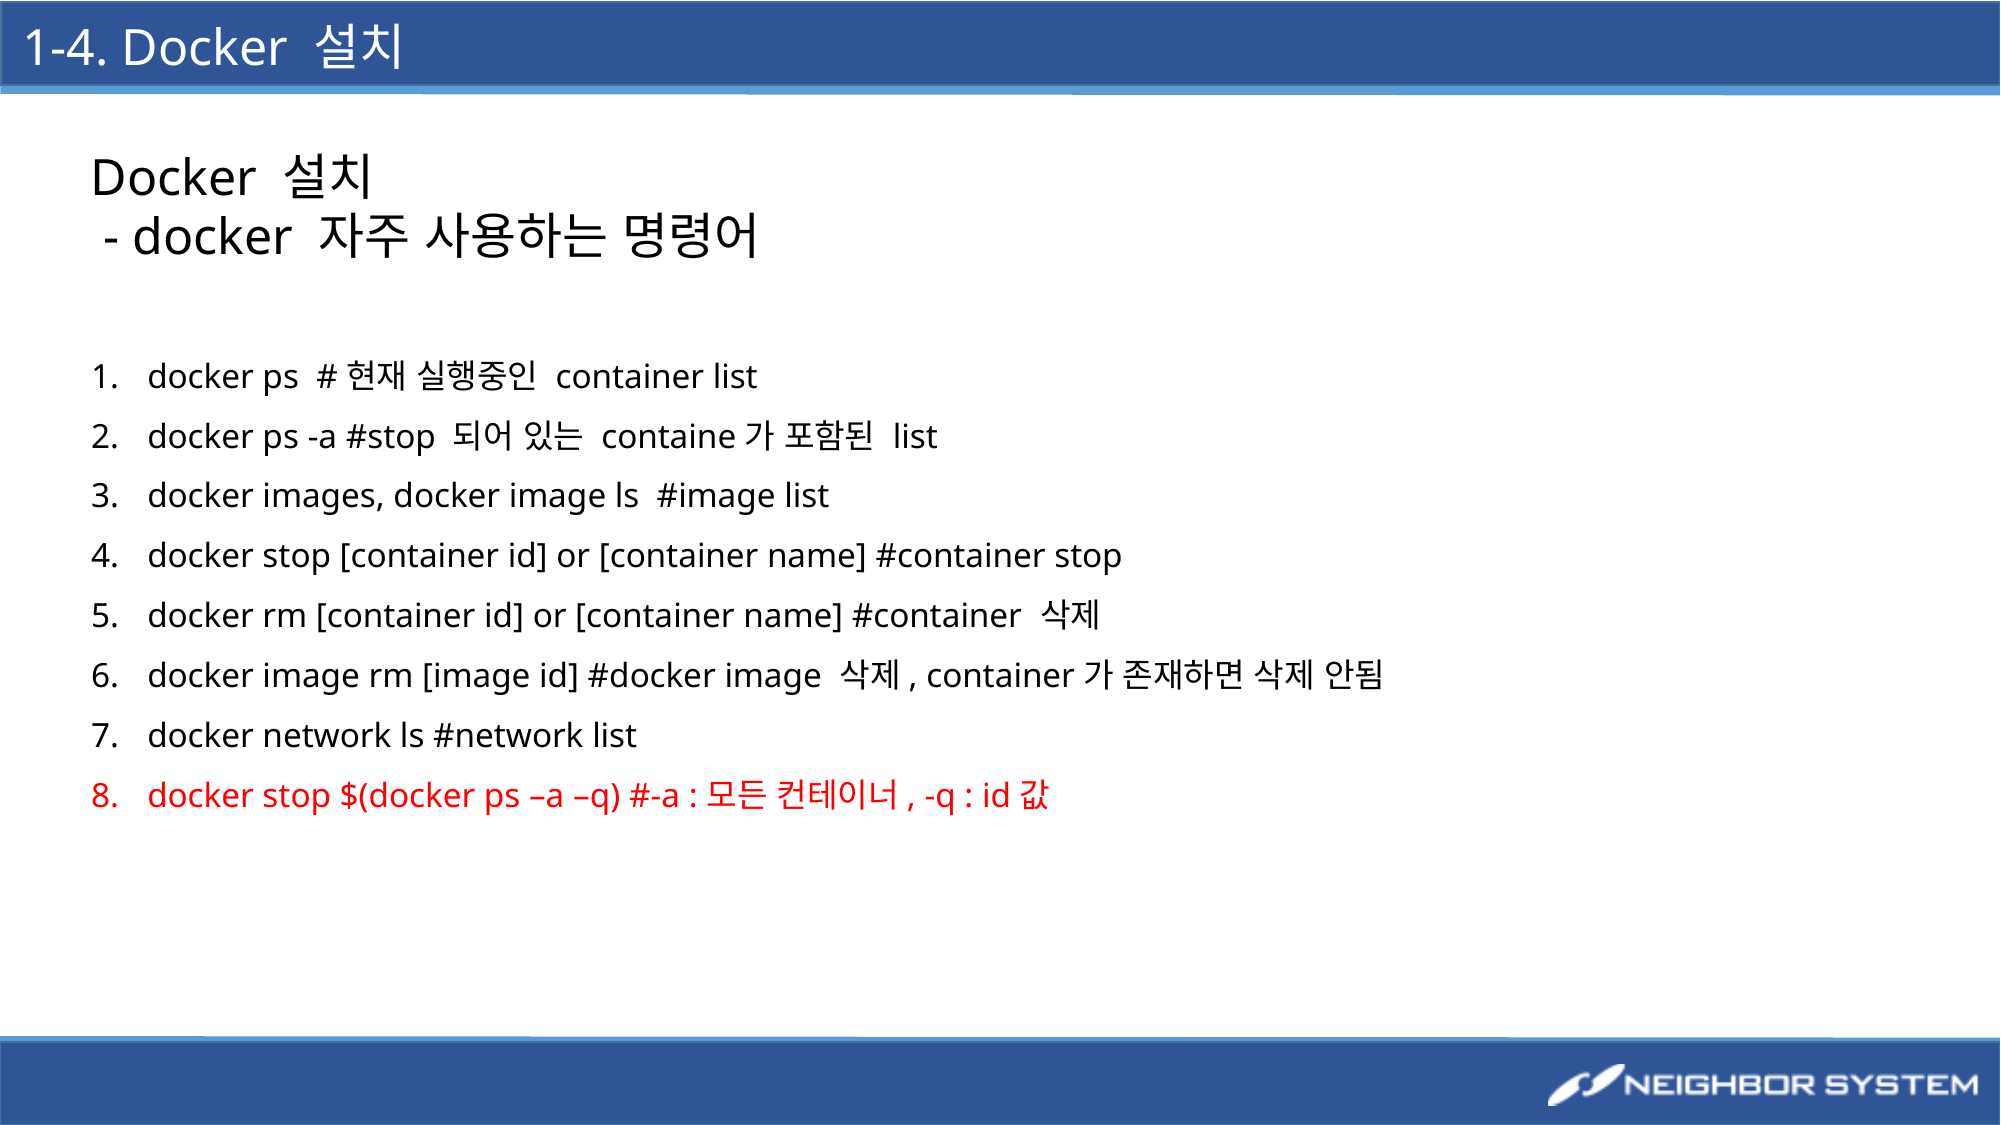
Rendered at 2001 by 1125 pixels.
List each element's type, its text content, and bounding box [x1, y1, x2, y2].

text_box [0, 1, 2000, 86]
text_box docker ps #현재 실행중인 container list docker ps -a #stop 되어 있는 containe가 포함된 list docker images, docker image ls #image list docker stop [container id] or [container name] #container stop docker rm [container id] or [container name] #container 삭제 docker image rm [image id] #docker image 삭제, container가 존재하면 삭제 안됨 docker network ls #network list docker stop $(docker ps –a –q) #-a :모든 컨테이너, -q : id값 [76, 327, 1784, 902]
picture [1548, 1064, 2000, 1106]
text_box 1-4. Docker 설치 [7, 8, 1093, 83]
text_box [0, 1043, 2000, 1125]
text_box Docker 설치 - docker 자주 사용하는 명령어 [76, 137, 1072, 273]
